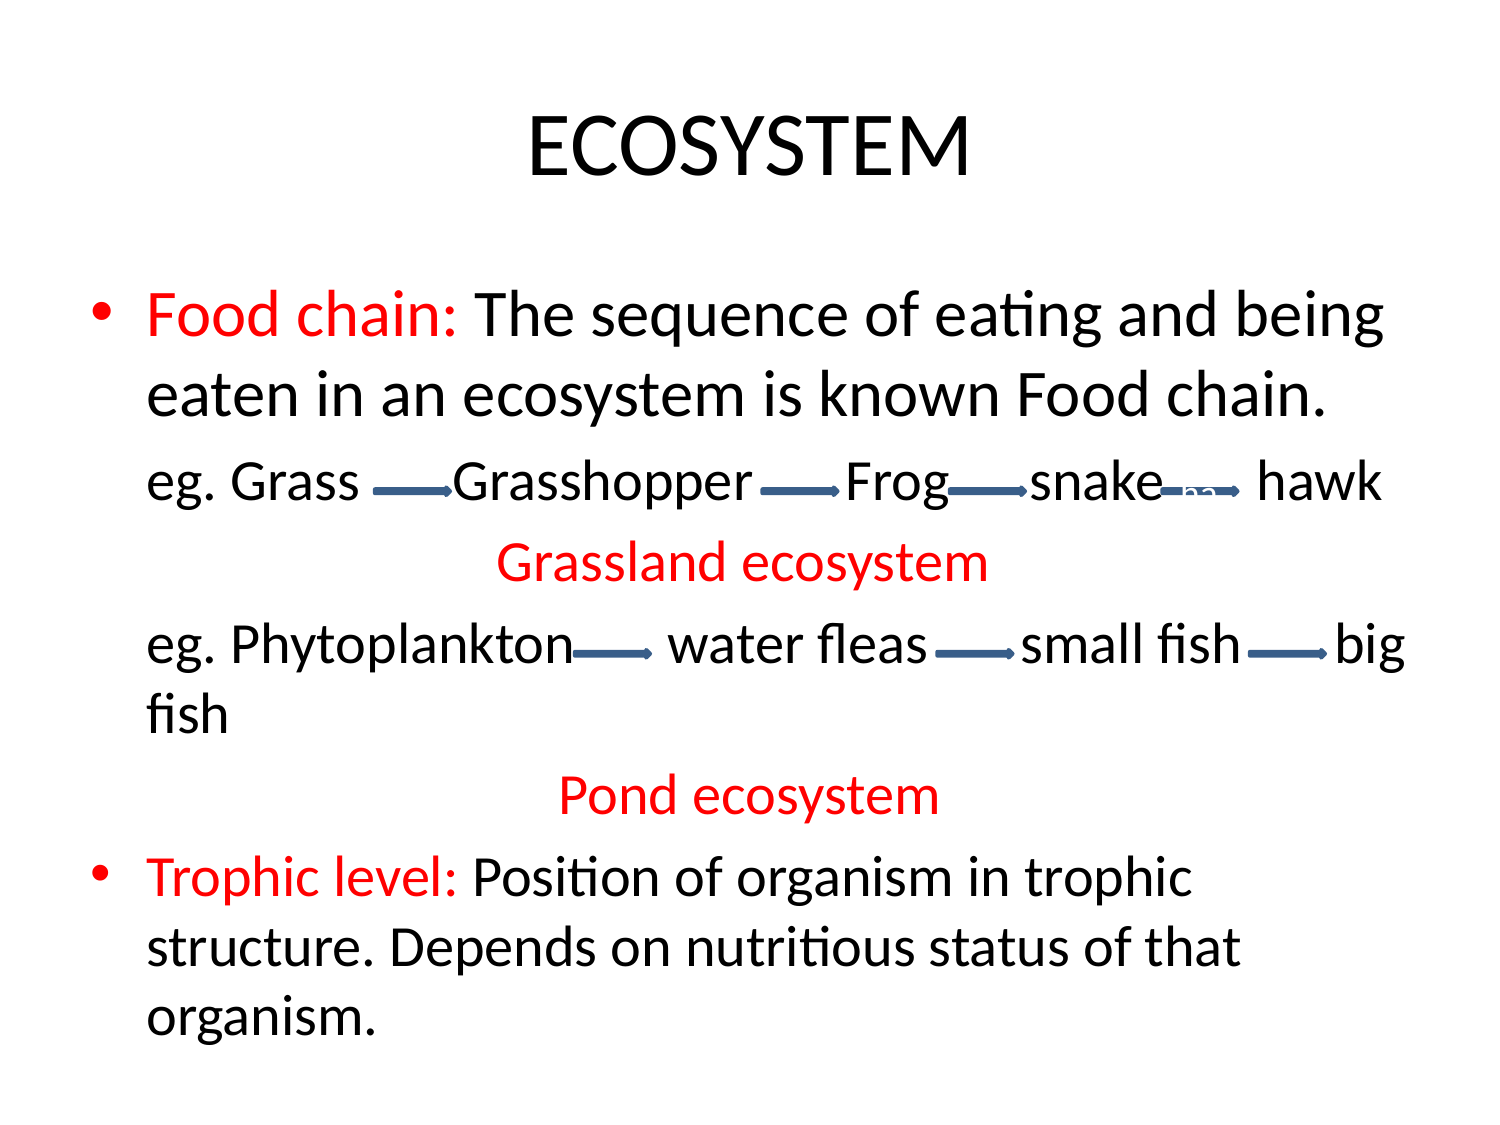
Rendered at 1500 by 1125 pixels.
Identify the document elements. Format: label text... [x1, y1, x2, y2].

text_box [374, 487, 450, 496]
list Food chain: The sequence of eating and being eaten in an ecosystem is known Food chain. eg. Grass Grasshopper Frog snake hawk Grassland ecosystem eg. Phytoplankton water fleas small fish big fish Pond ecosystem Trophic level: Position of organism in trophic structure. Depends on nutritious status of that organism. [75, 262, 1425, 1125]
text_box [762, 487, 838, 496]
text_box [574, 650, 650, 658]
text_box [937, 650, 1013, 658]
text_box hawk [1162, 487, 1238, 496]
title ECOSYSTEM [75, 45, 1425, 233]
text_box [1249, 650, 1325, 658]
text_box [949, 487, 1025, 496]
